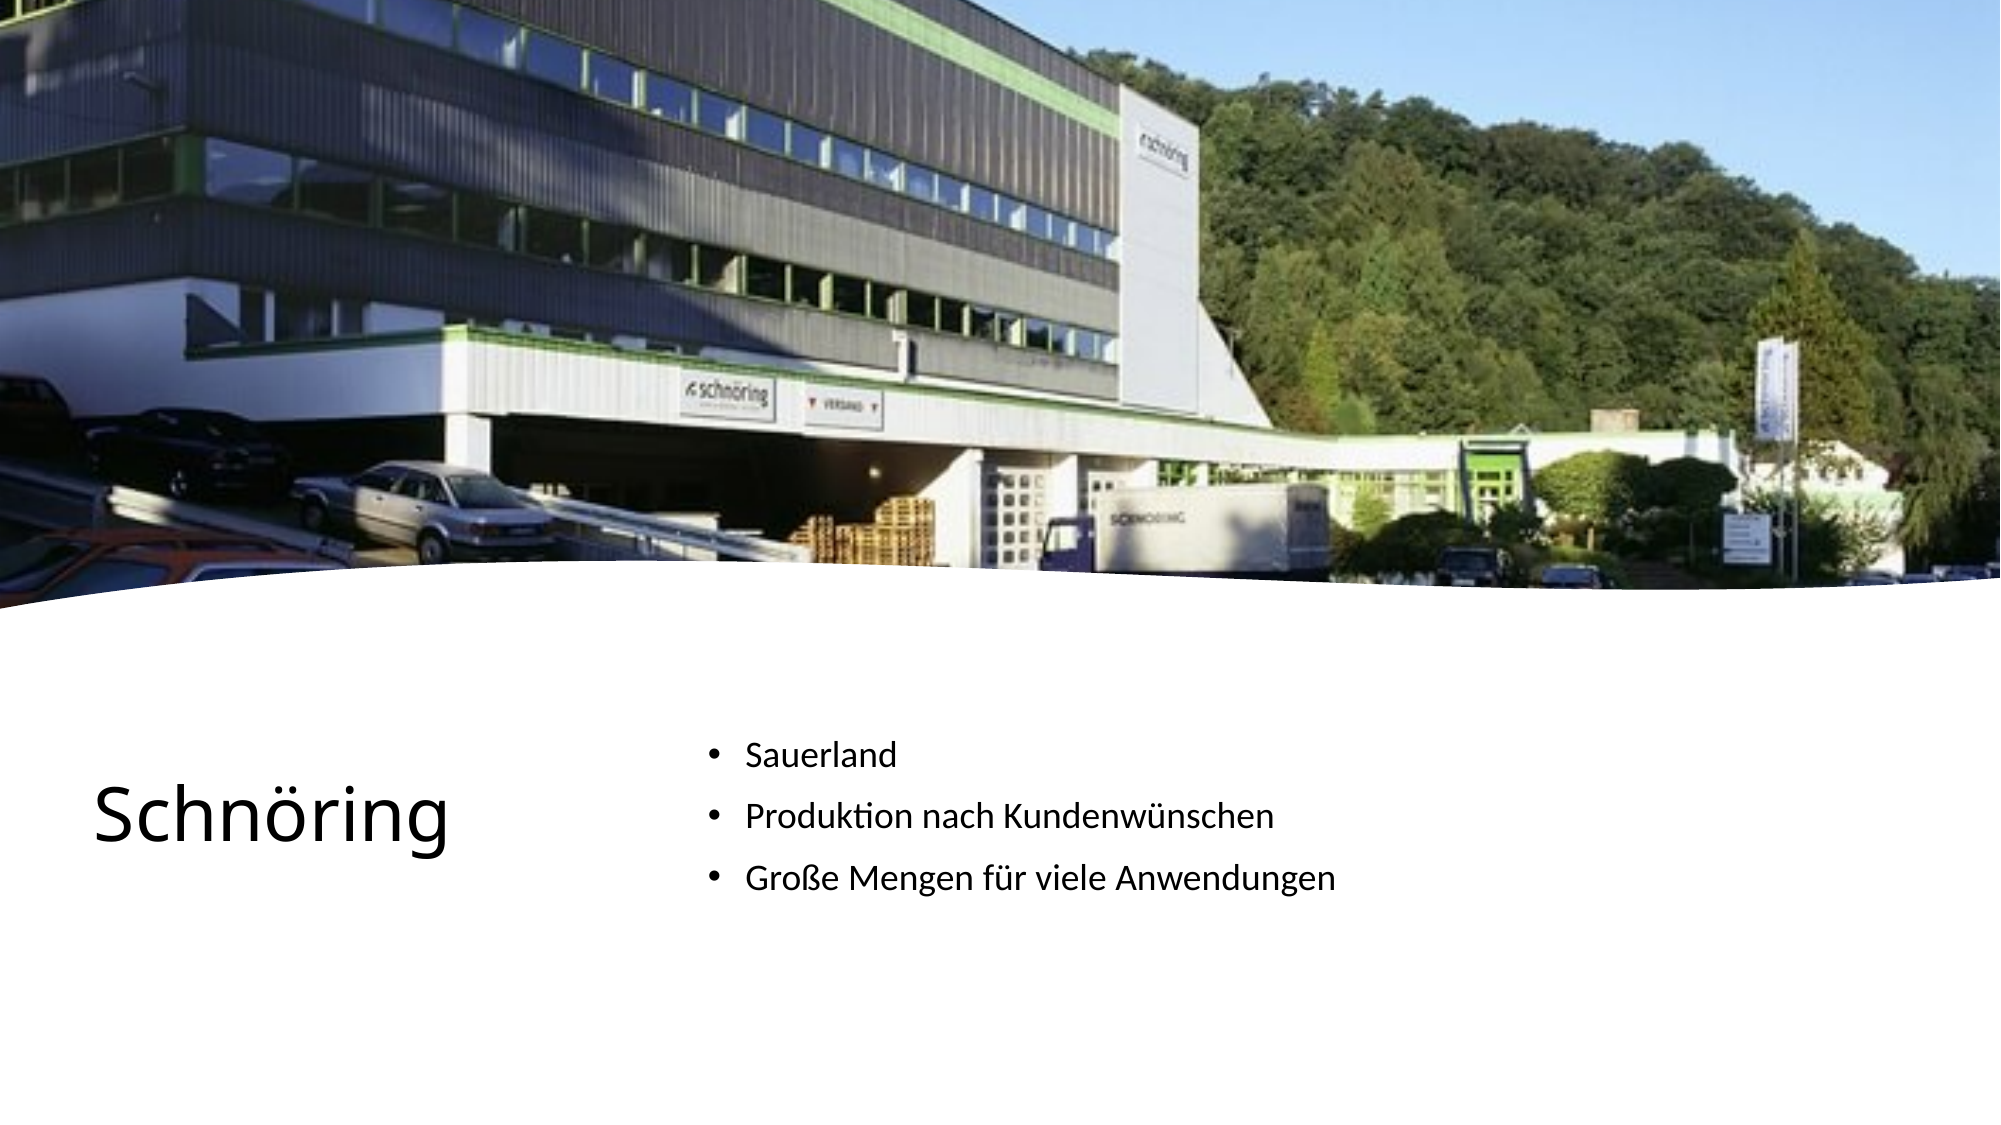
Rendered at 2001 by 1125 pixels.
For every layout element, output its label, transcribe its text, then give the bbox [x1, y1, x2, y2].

list Sauerland Produktion nach Kundenwünschen Große Mengen für viele Anwendungen [692, 615, 1921, 1018]
picture [0, 0, 2000, 609]
title Schnöring [78, 615, 619, 1018]
